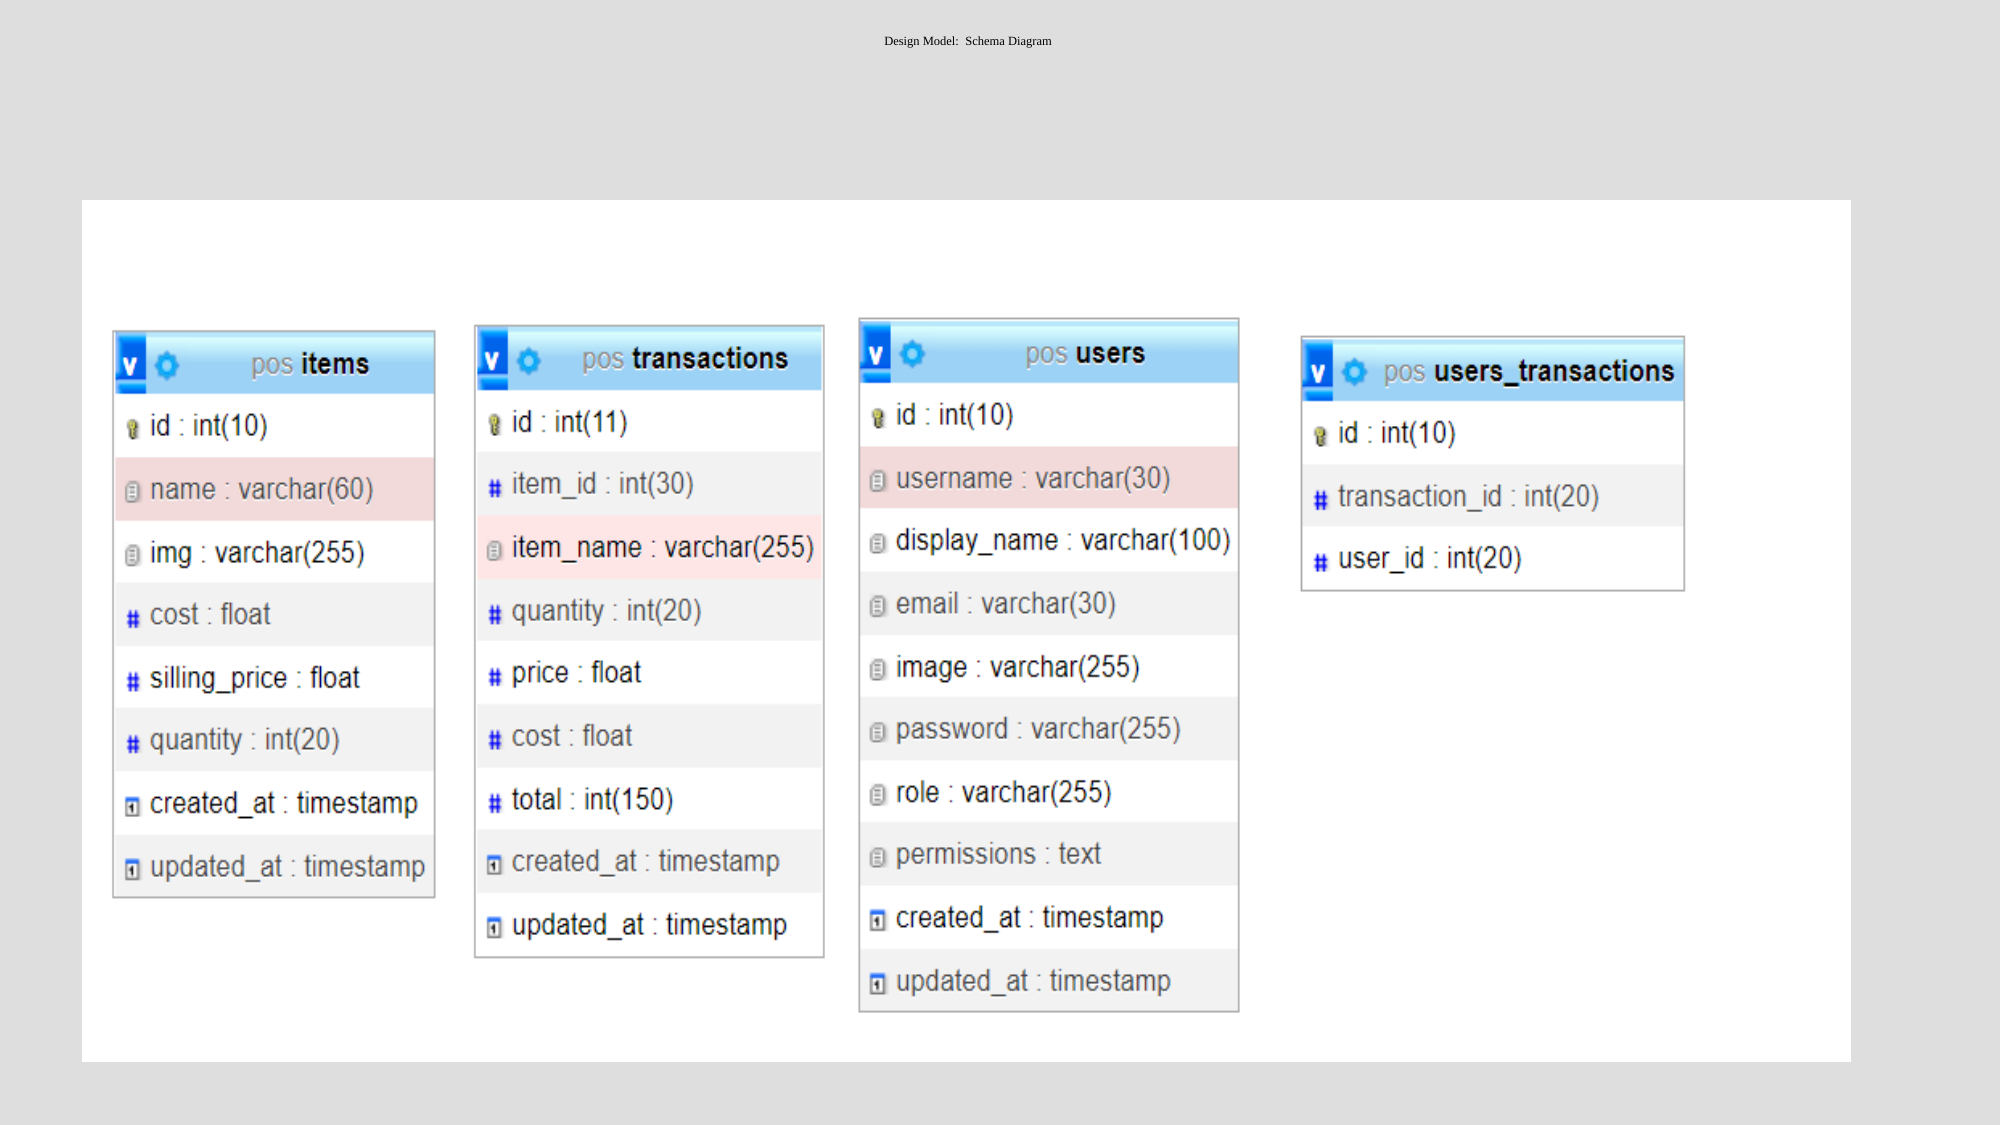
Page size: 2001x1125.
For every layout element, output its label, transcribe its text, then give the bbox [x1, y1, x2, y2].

picture [82, 200, 1851, 1062]
title Design Model: Schema Diagram [103, 18, 1829, 153]
